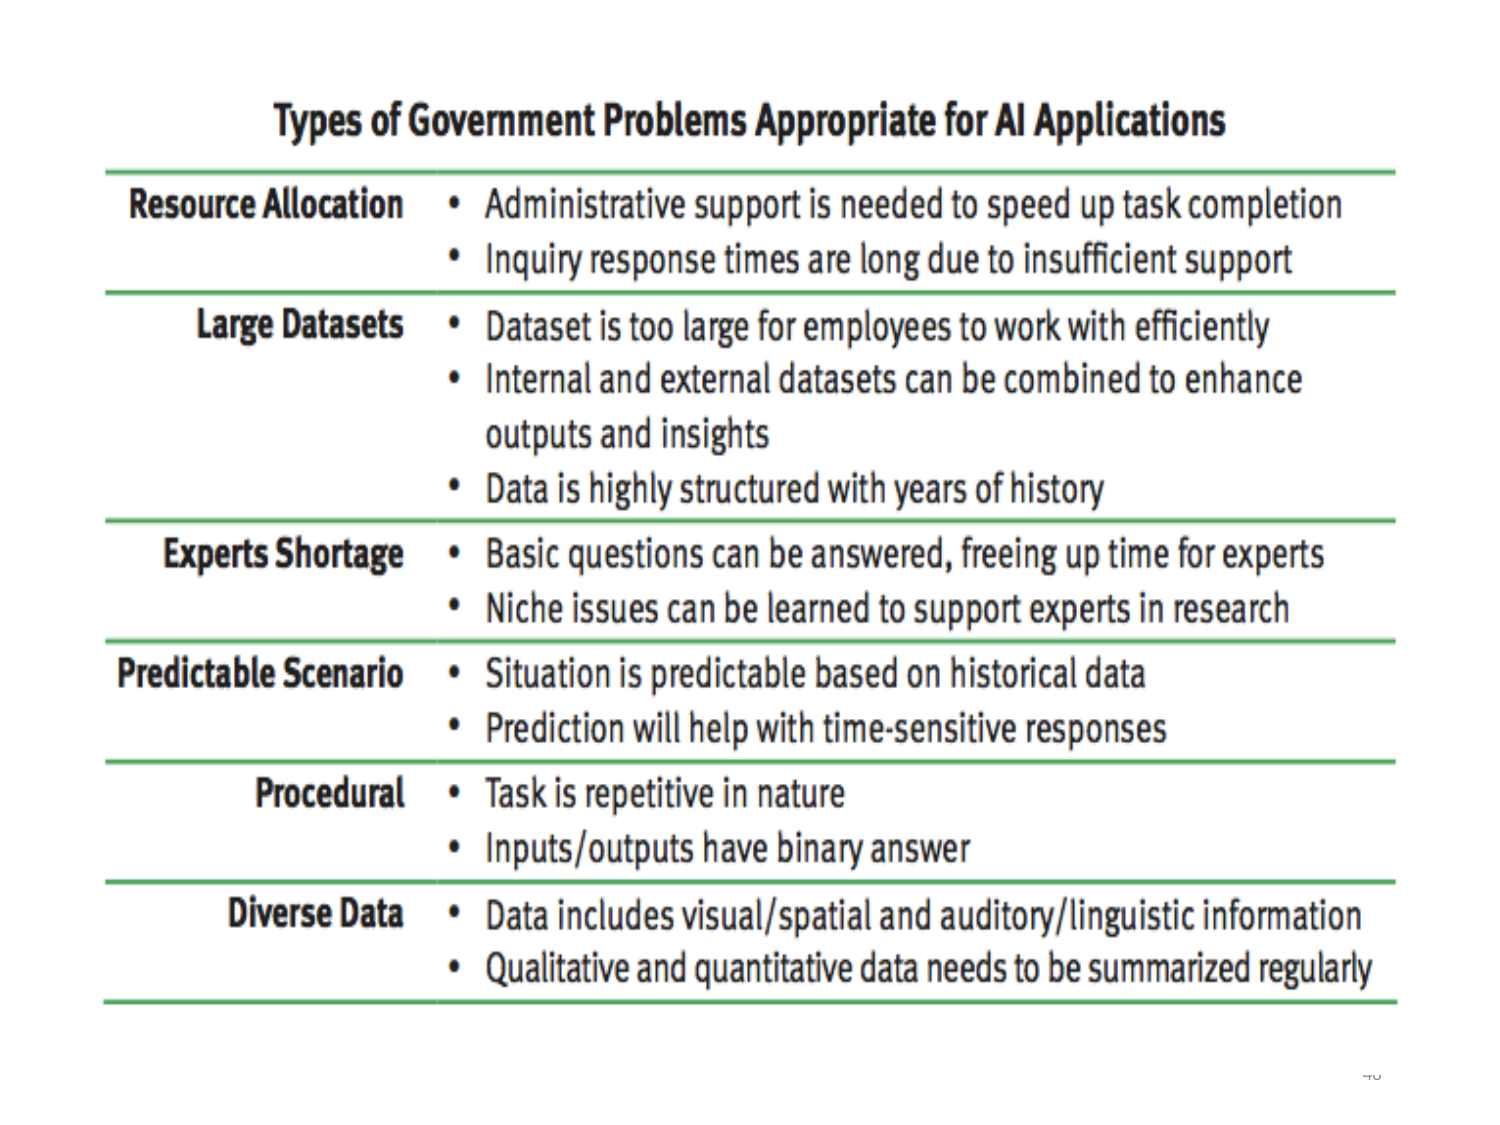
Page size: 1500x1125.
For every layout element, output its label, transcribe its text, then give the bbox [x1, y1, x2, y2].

slide_number 46 [1059, 1075, 1397, 1103]
picture [0, 74, 1500, 1075]
